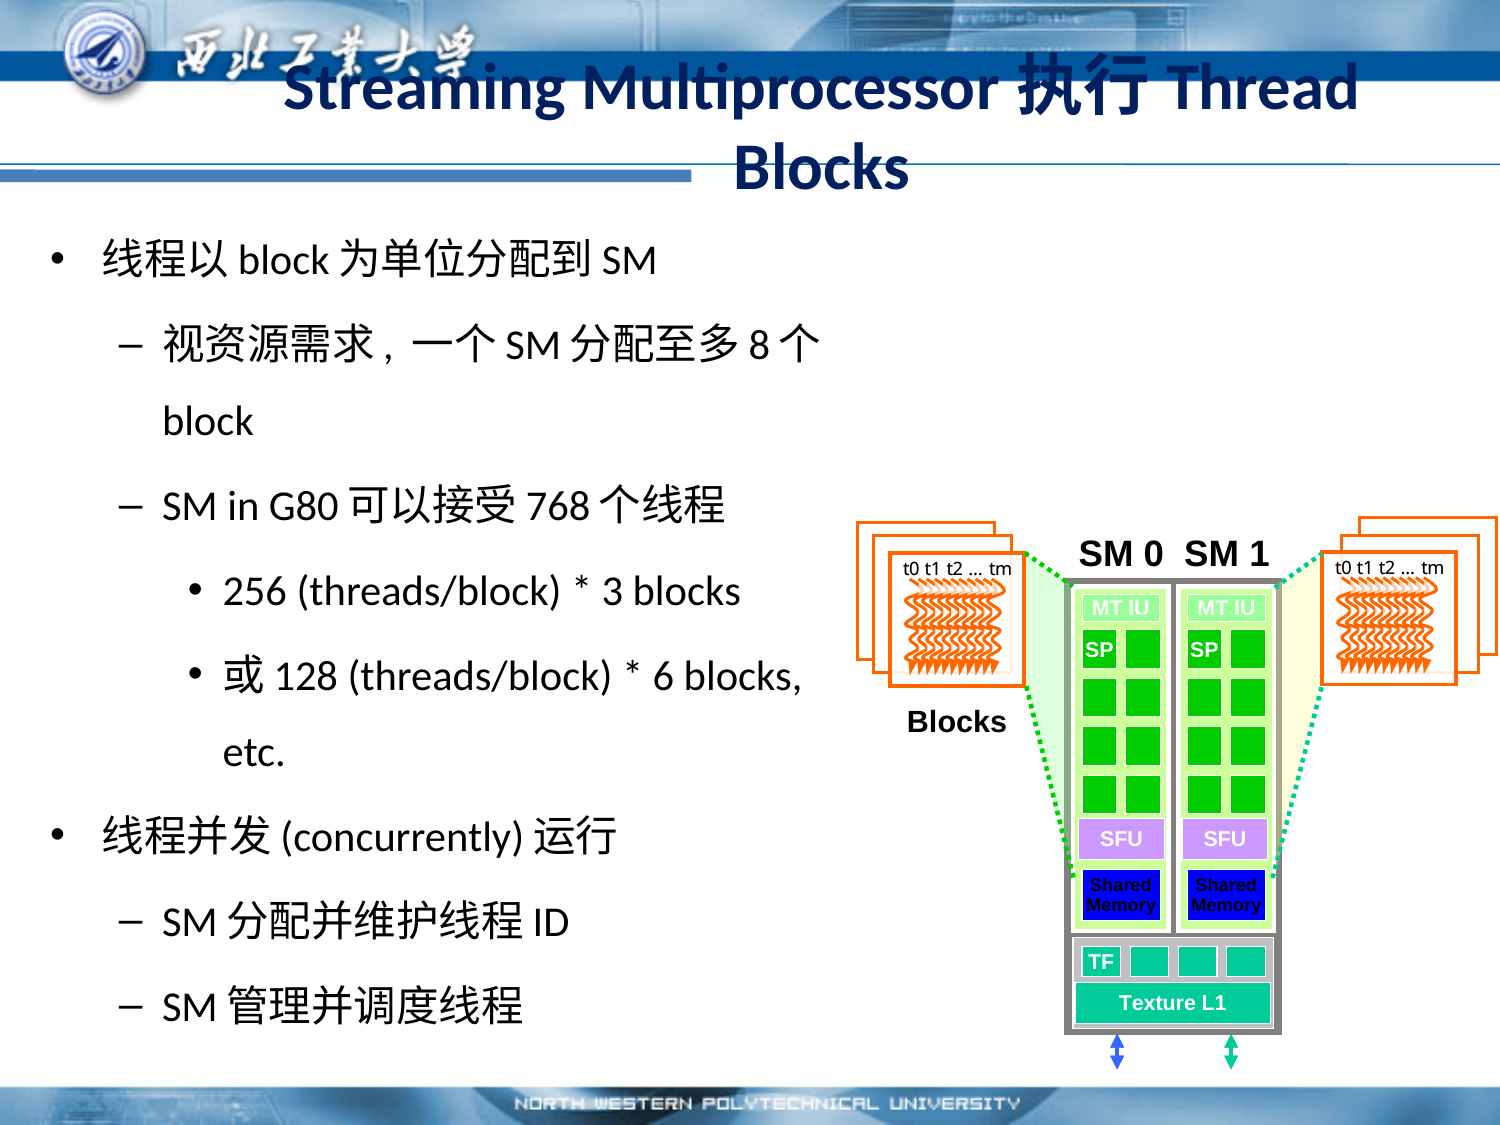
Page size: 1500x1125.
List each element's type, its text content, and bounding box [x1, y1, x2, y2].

title Streaming Multiprocessor执行Thread Blocks [187, 70, 1457, 176]
picture [0, 166, 1500, 1125]
picture [0, 165, 187, 169]
list 线程以block为单位分配到SM 视资源需求, 一个SM分配至多8个block SM in G80可以接受768个线程 256 (threads/block) * 3 blocks 或128 (threads/block) * 6 blocks, etc. 线程并发(concurrently)运行 SM分配并维护线程ID SM管理并调度线程 [35, 199, 881, 1043]
picture [0, 0, 1500, 163]
